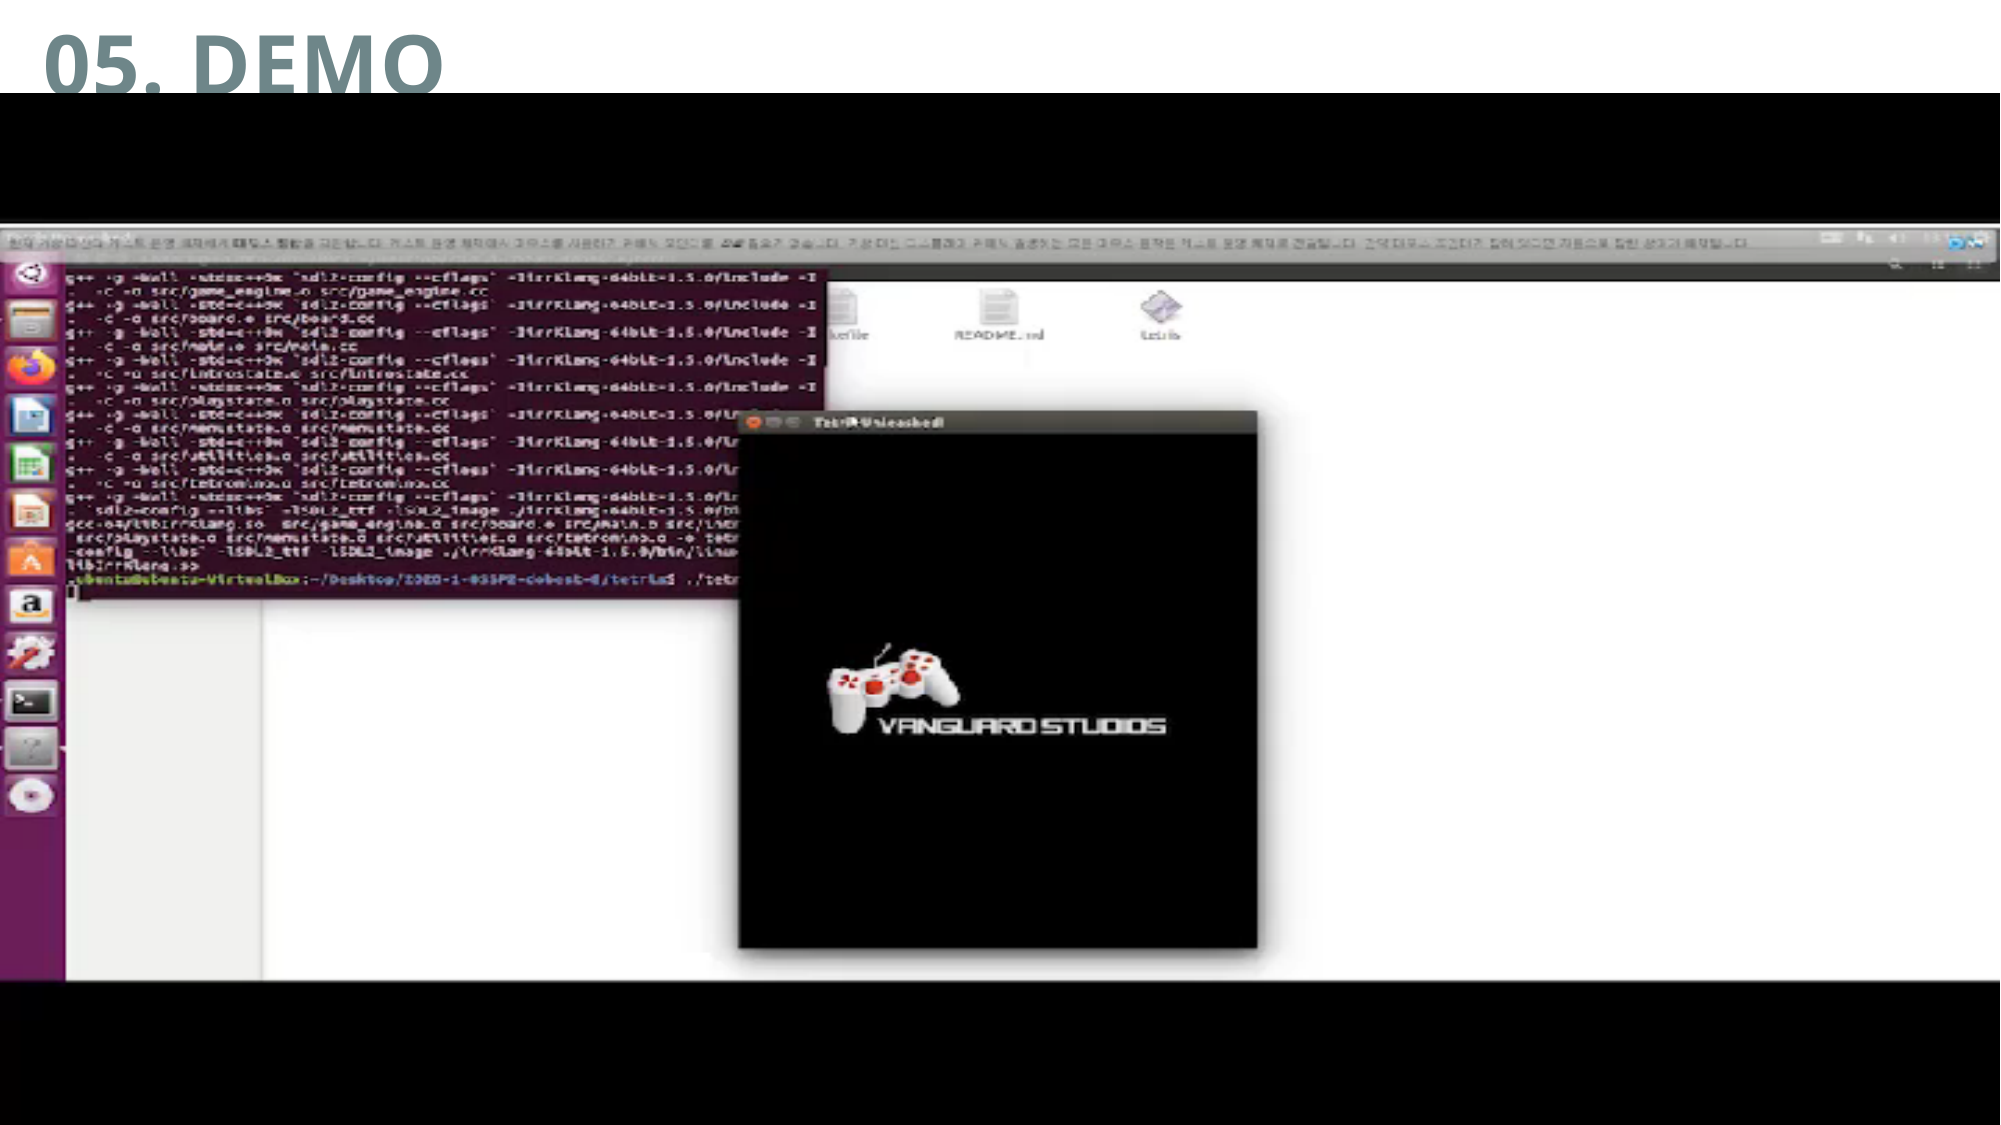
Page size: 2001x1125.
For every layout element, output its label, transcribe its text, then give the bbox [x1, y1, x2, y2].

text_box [0, 93, 2000, 1125]
text_box 05. Demo [43, 11, 621, 93]
